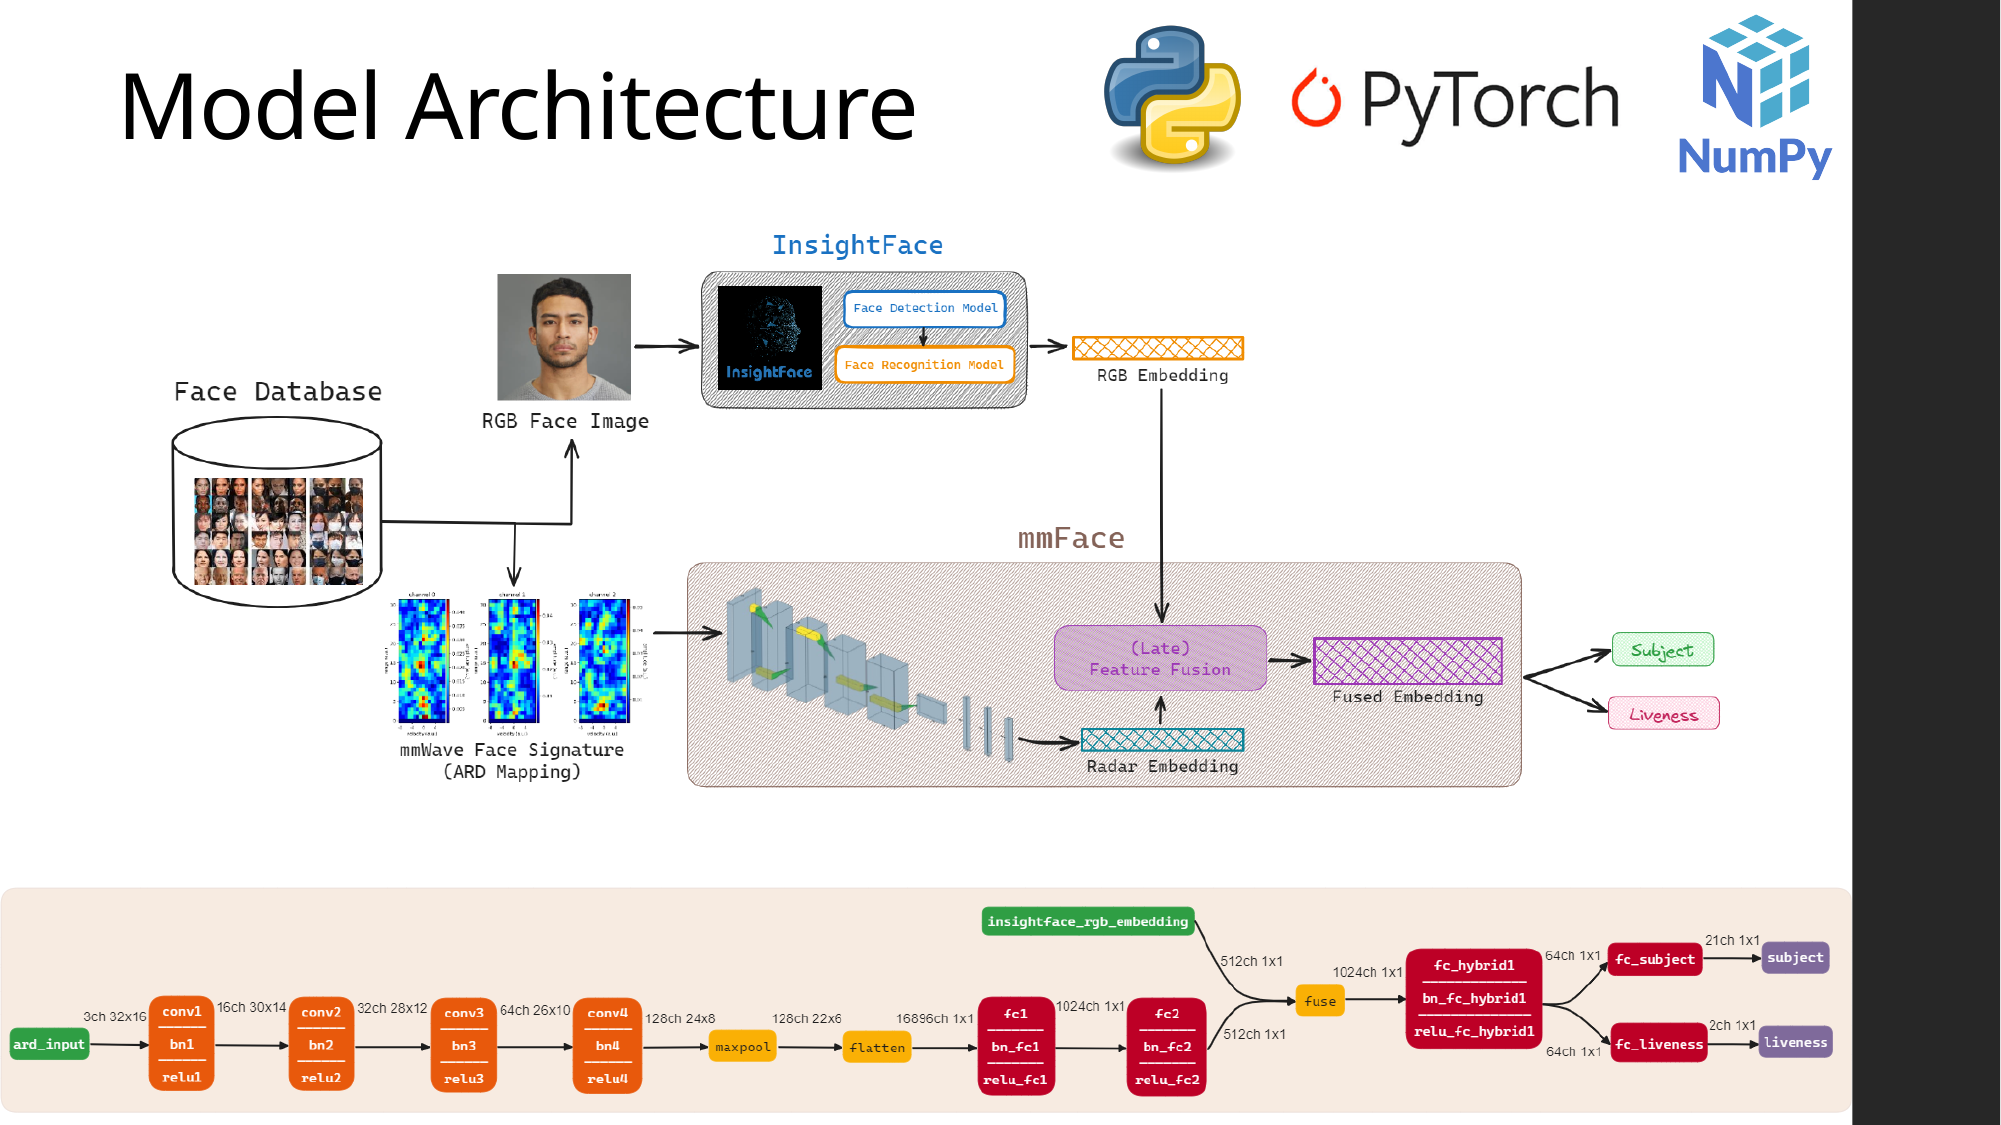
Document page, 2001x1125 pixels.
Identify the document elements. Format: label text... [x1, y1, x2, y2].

picture [1281, 56, 1632, 154]
picture [1094, 22, 1250, 178]
picture [1657, 0, 1855, 197]
title Model Architecture [102, 42, 944, 167]
picture [0, 887, 1852, 1114]
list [166, 226, 1722, 792]
